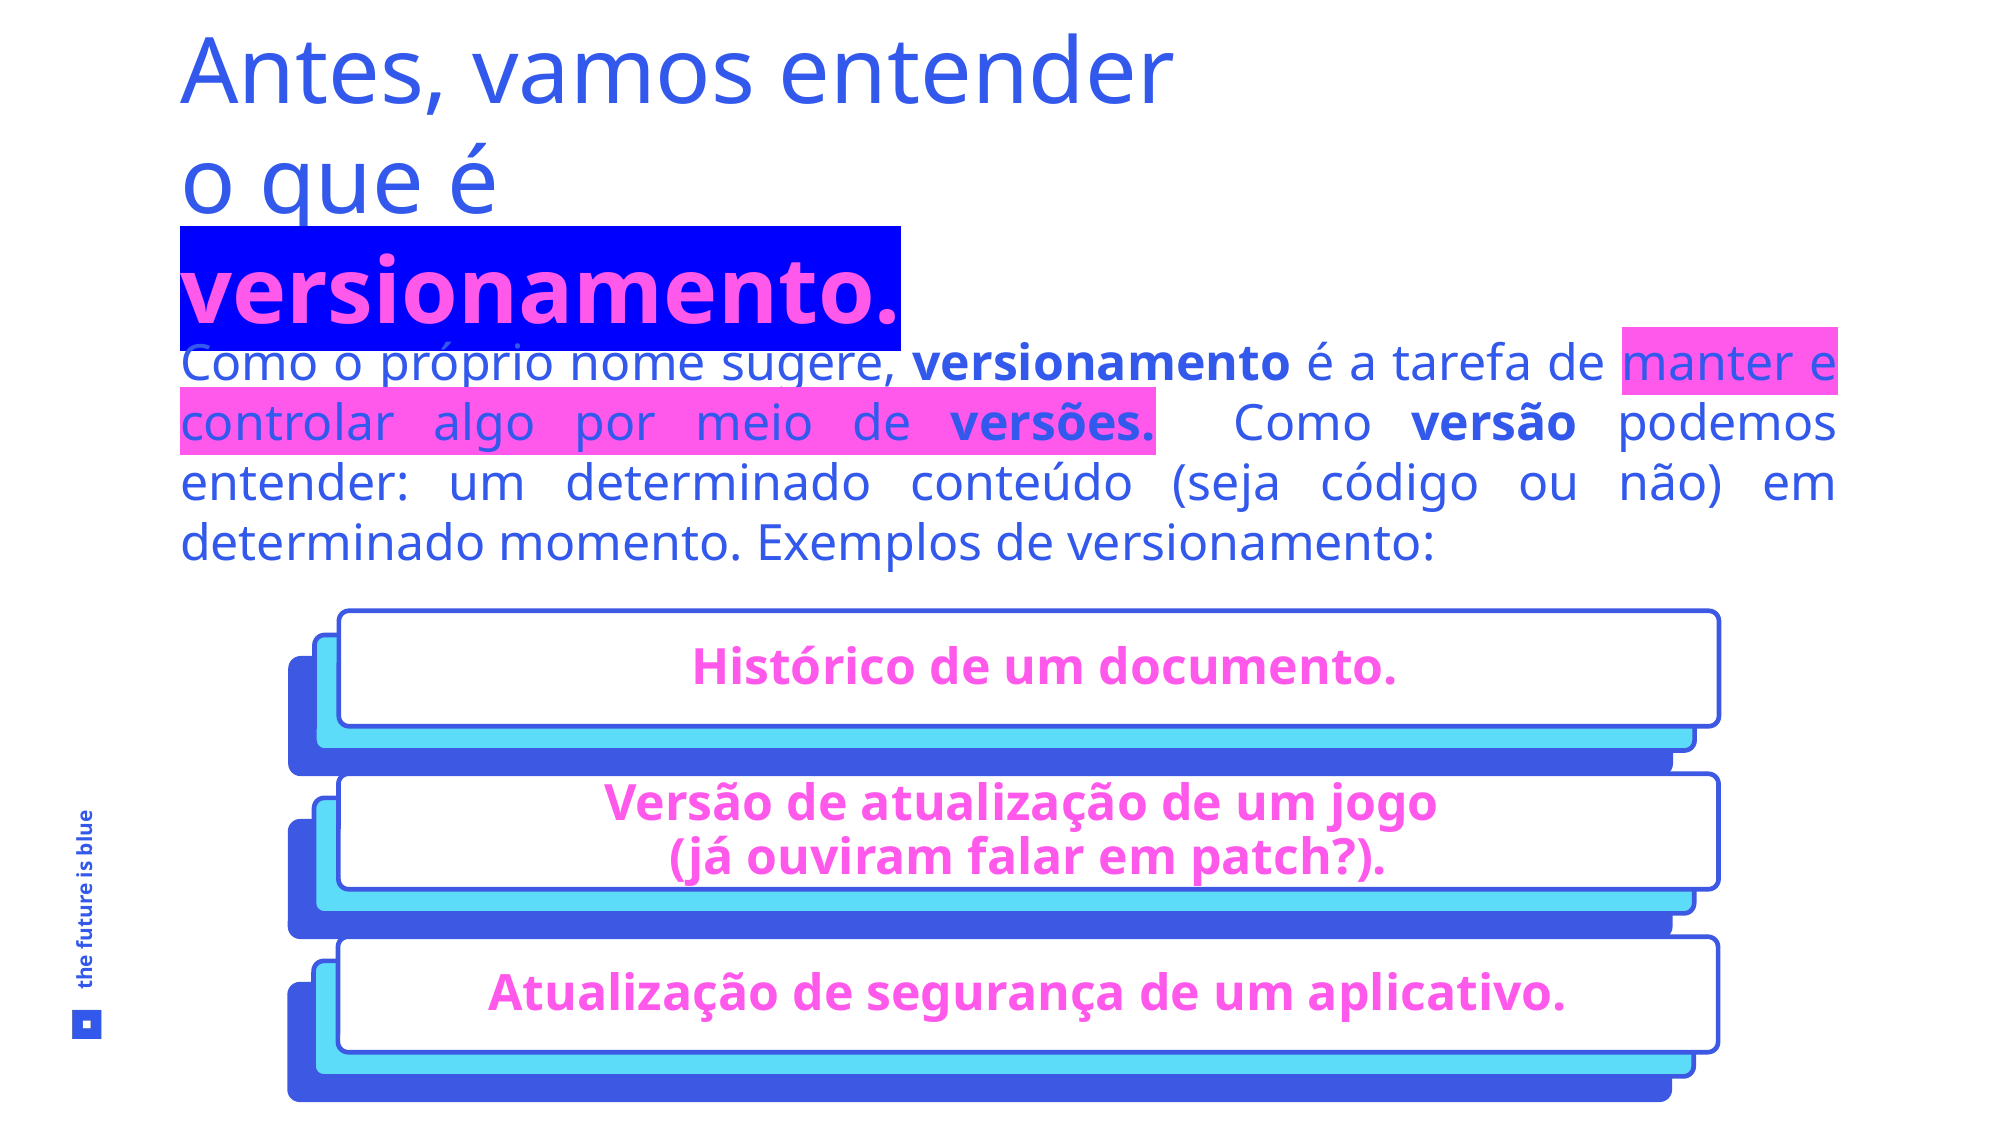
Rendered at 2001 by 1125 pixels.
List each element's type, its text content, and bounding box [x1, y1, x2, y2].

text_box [290, 773, 1719, 936]
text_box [289, 936, 1719, 1100]
picture [69, 1006, 105, 1042]
text_box Como o próprio nome sugere, versionamento é a tarefa de manter e controlar algo por meio de versões. Como versão podemos entender: um determinado conteúdo (seja código ou não) em determinado momento. Exemplos de versionamento: [175, 352, 1843, 598]
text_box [290, 610, 1735, 774]
text_box Antes, vamos entender o que é versionamento. [175, 16, 1245, 352]
